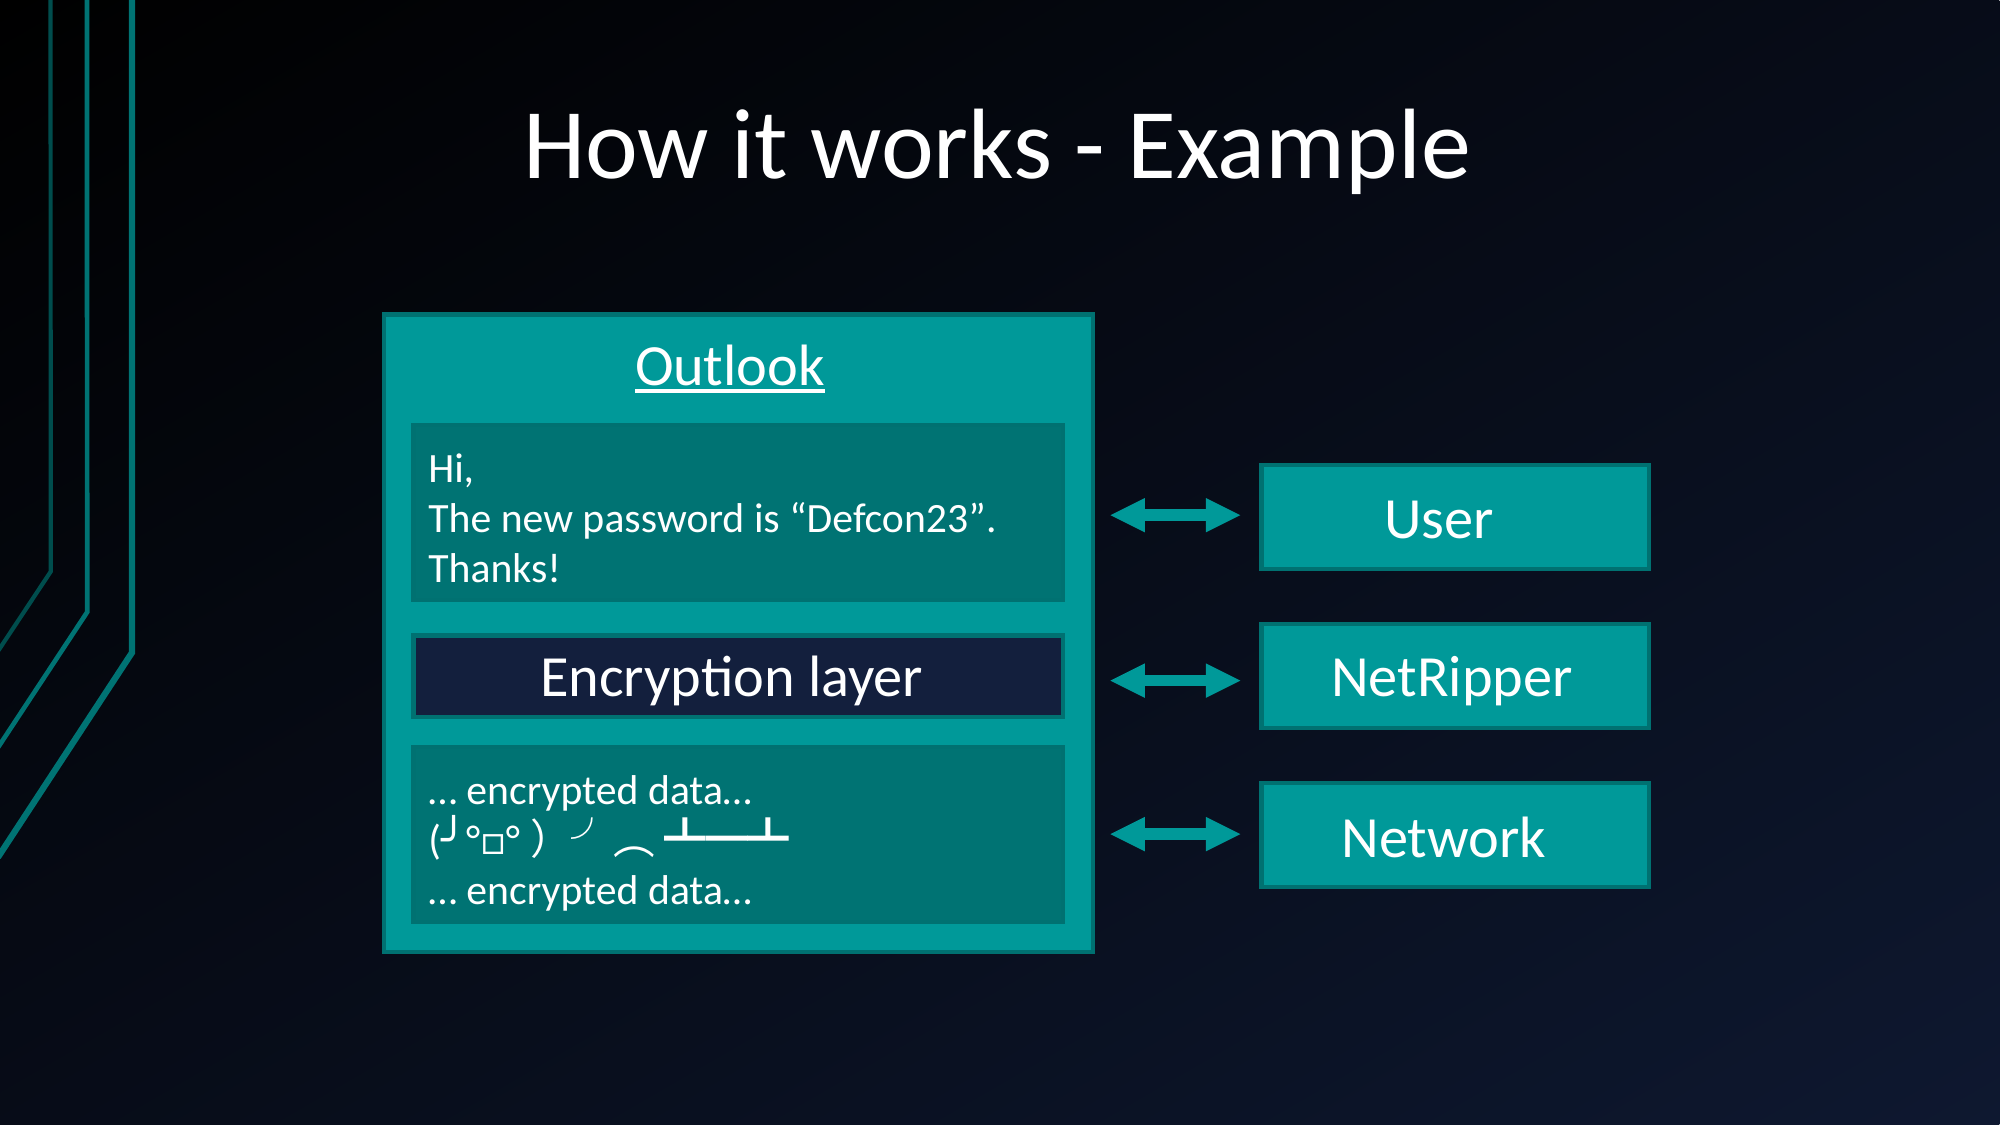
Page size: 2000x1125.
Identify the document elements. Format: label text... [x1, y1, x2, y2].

text_box … encrypted data… (╯°□°）╯︵ ┻━┻ … encrypted data… [413, 755, 1064, 921]
text_box User [1369, 472, 1542, 558]
text_box Network [1326, 791, 1605, 876]
text_box [1259, 622, 1651, 730]
text_box [1259, 463, 1651, 571]
text_box [382, 312, 1095, 954]
title How it works - Example [503, 90, 1613, 211]
text_box [411, 745, 1065, 924]
text_box Outlook [620, 319, 869, 405]
text_box Encryption layer [525, 631, 957, 716]
text_box Hi, The new password is “Defcon23”. Thanks! [413, 433, 1064, 599]
text_box [411, 633, 1065, 719]
text_box [411, 423, 1065, 602]
text_box [1259, 781, 1651, 889]
text_box NetRipper [1316, 631, 1595, 716]
